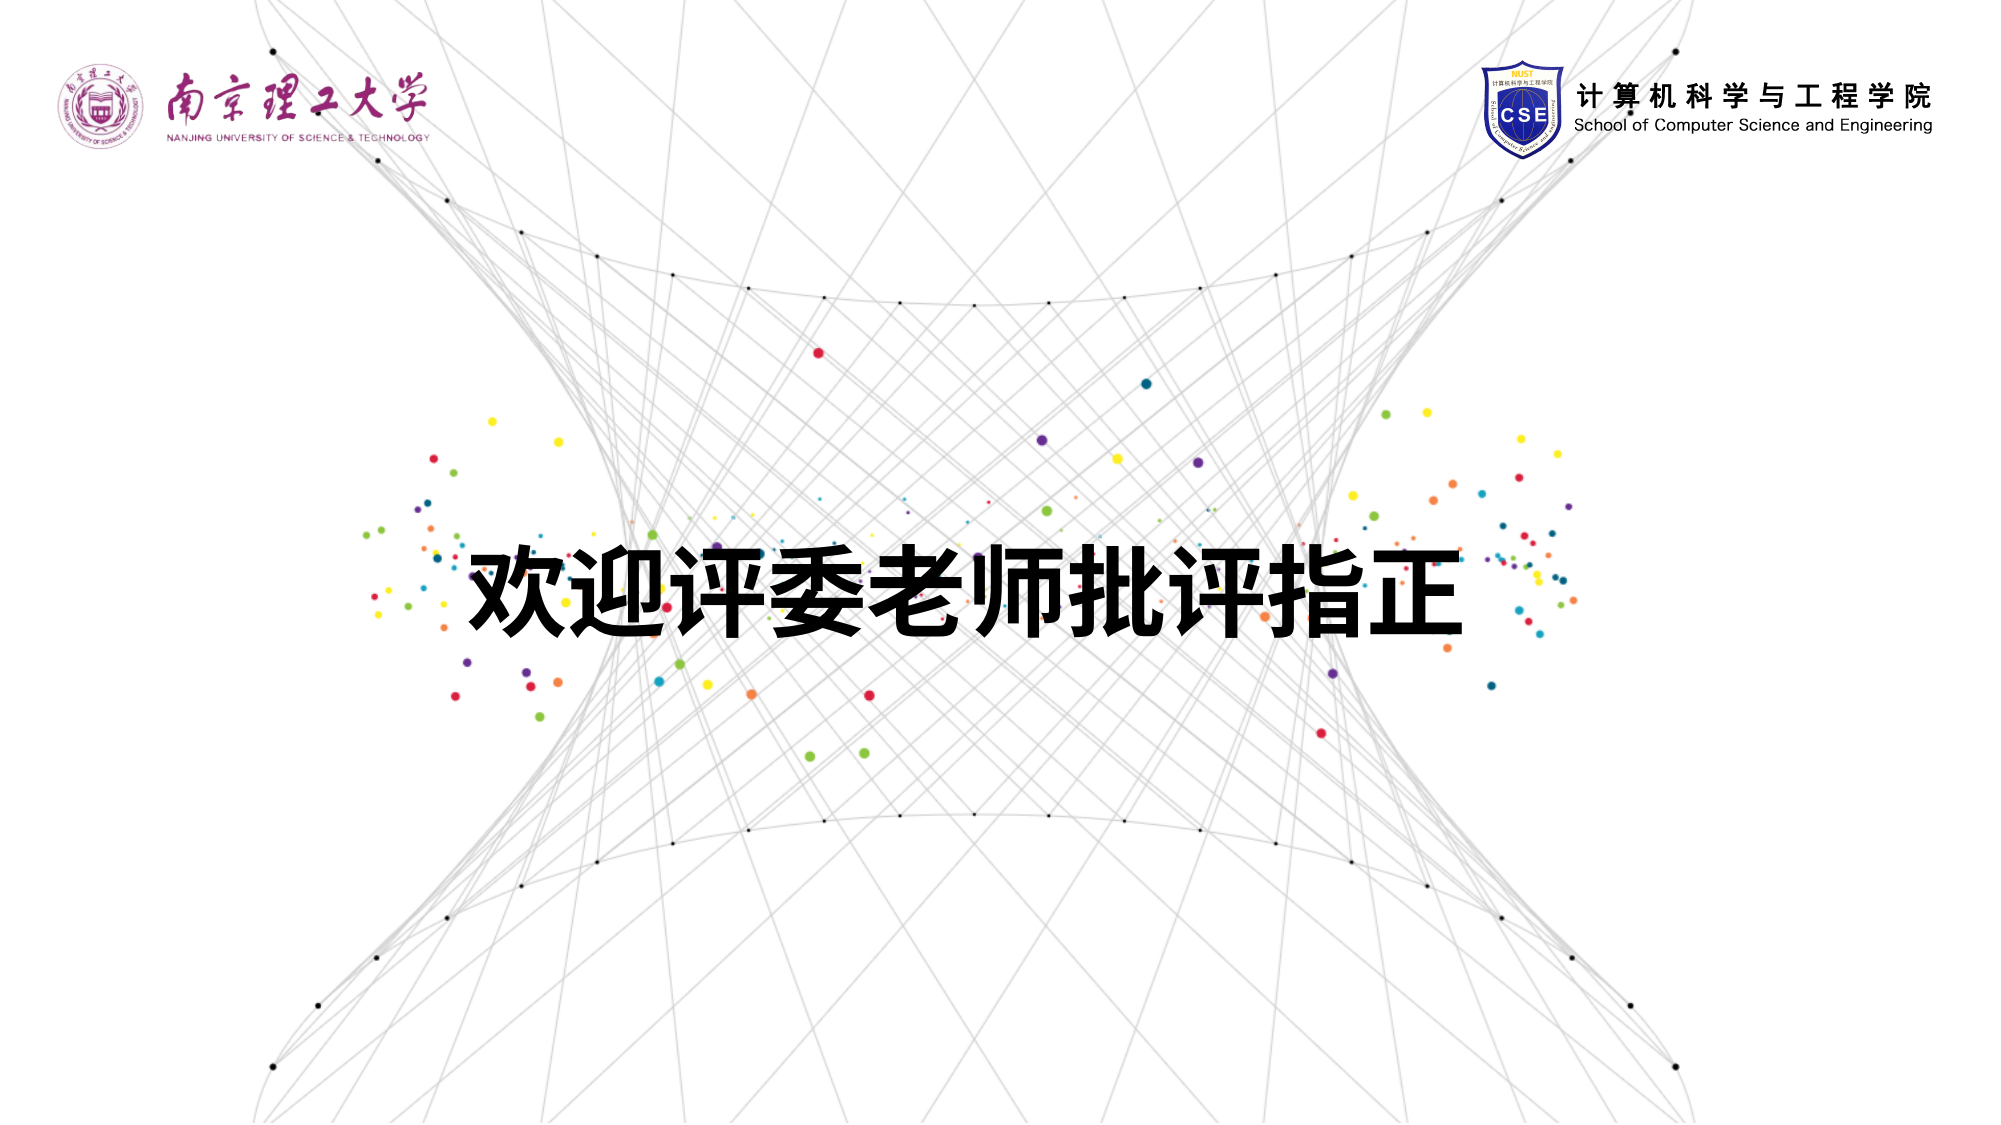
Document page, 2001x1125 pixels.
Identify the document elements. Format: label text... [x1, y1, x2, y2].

picture [0, 0, 1956, 482]
picture [139, 637, 1861, 1123]
list 欢迎评委老师批评指正 [52, 482, 1883, 637]
